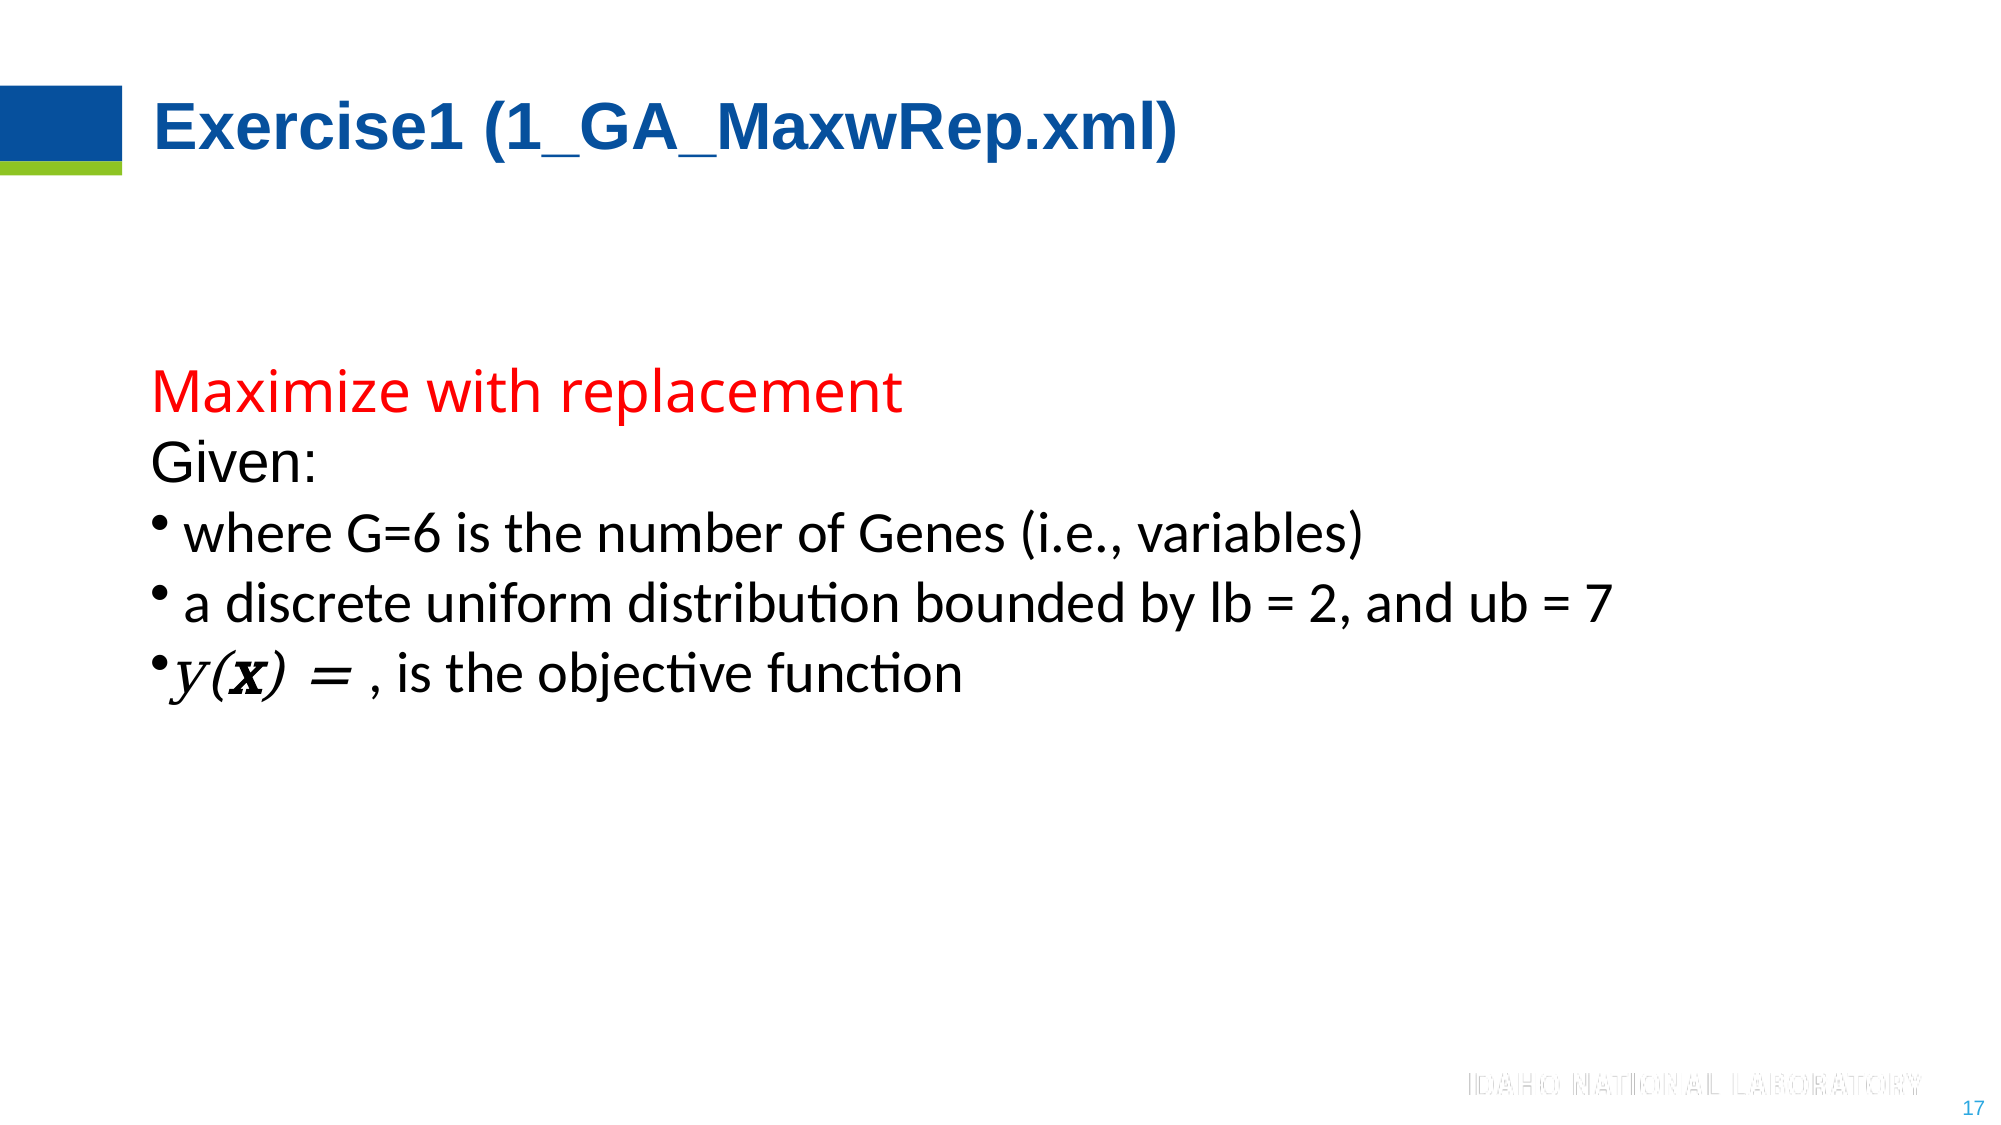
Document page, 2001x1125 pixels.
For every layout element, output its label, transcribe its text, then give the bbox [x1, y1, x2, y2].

title Exercise1 (1_GA_MaxwRep.xml) [153, 91, 1863, 174]
text_box 17 [1938, 1087, 2000, 1125]
